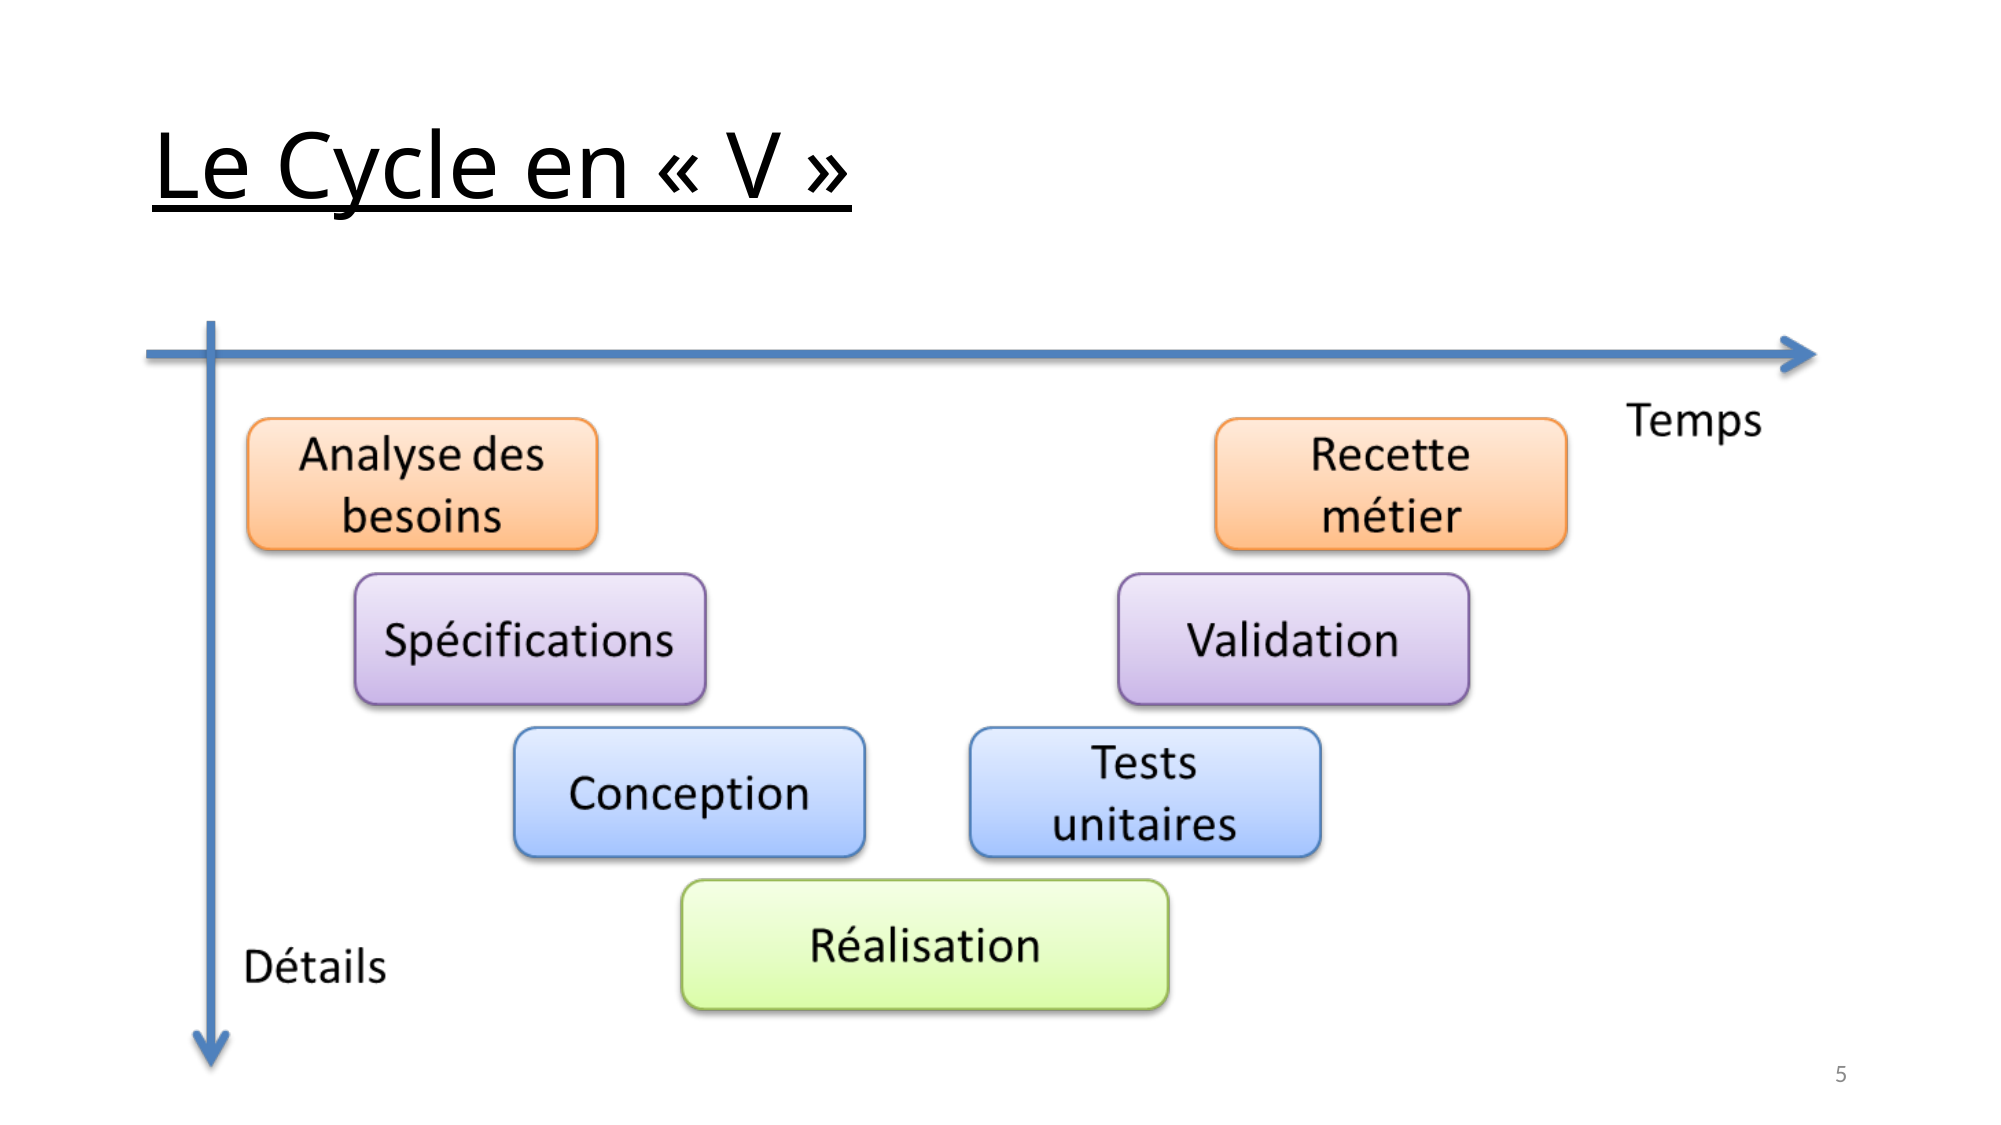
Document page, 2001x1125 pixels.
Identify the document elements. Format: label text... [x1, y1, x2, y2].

picture [137, 313, 1863, 1119]
title Le Cycle en « V » [137, 59, 1863, 278]
